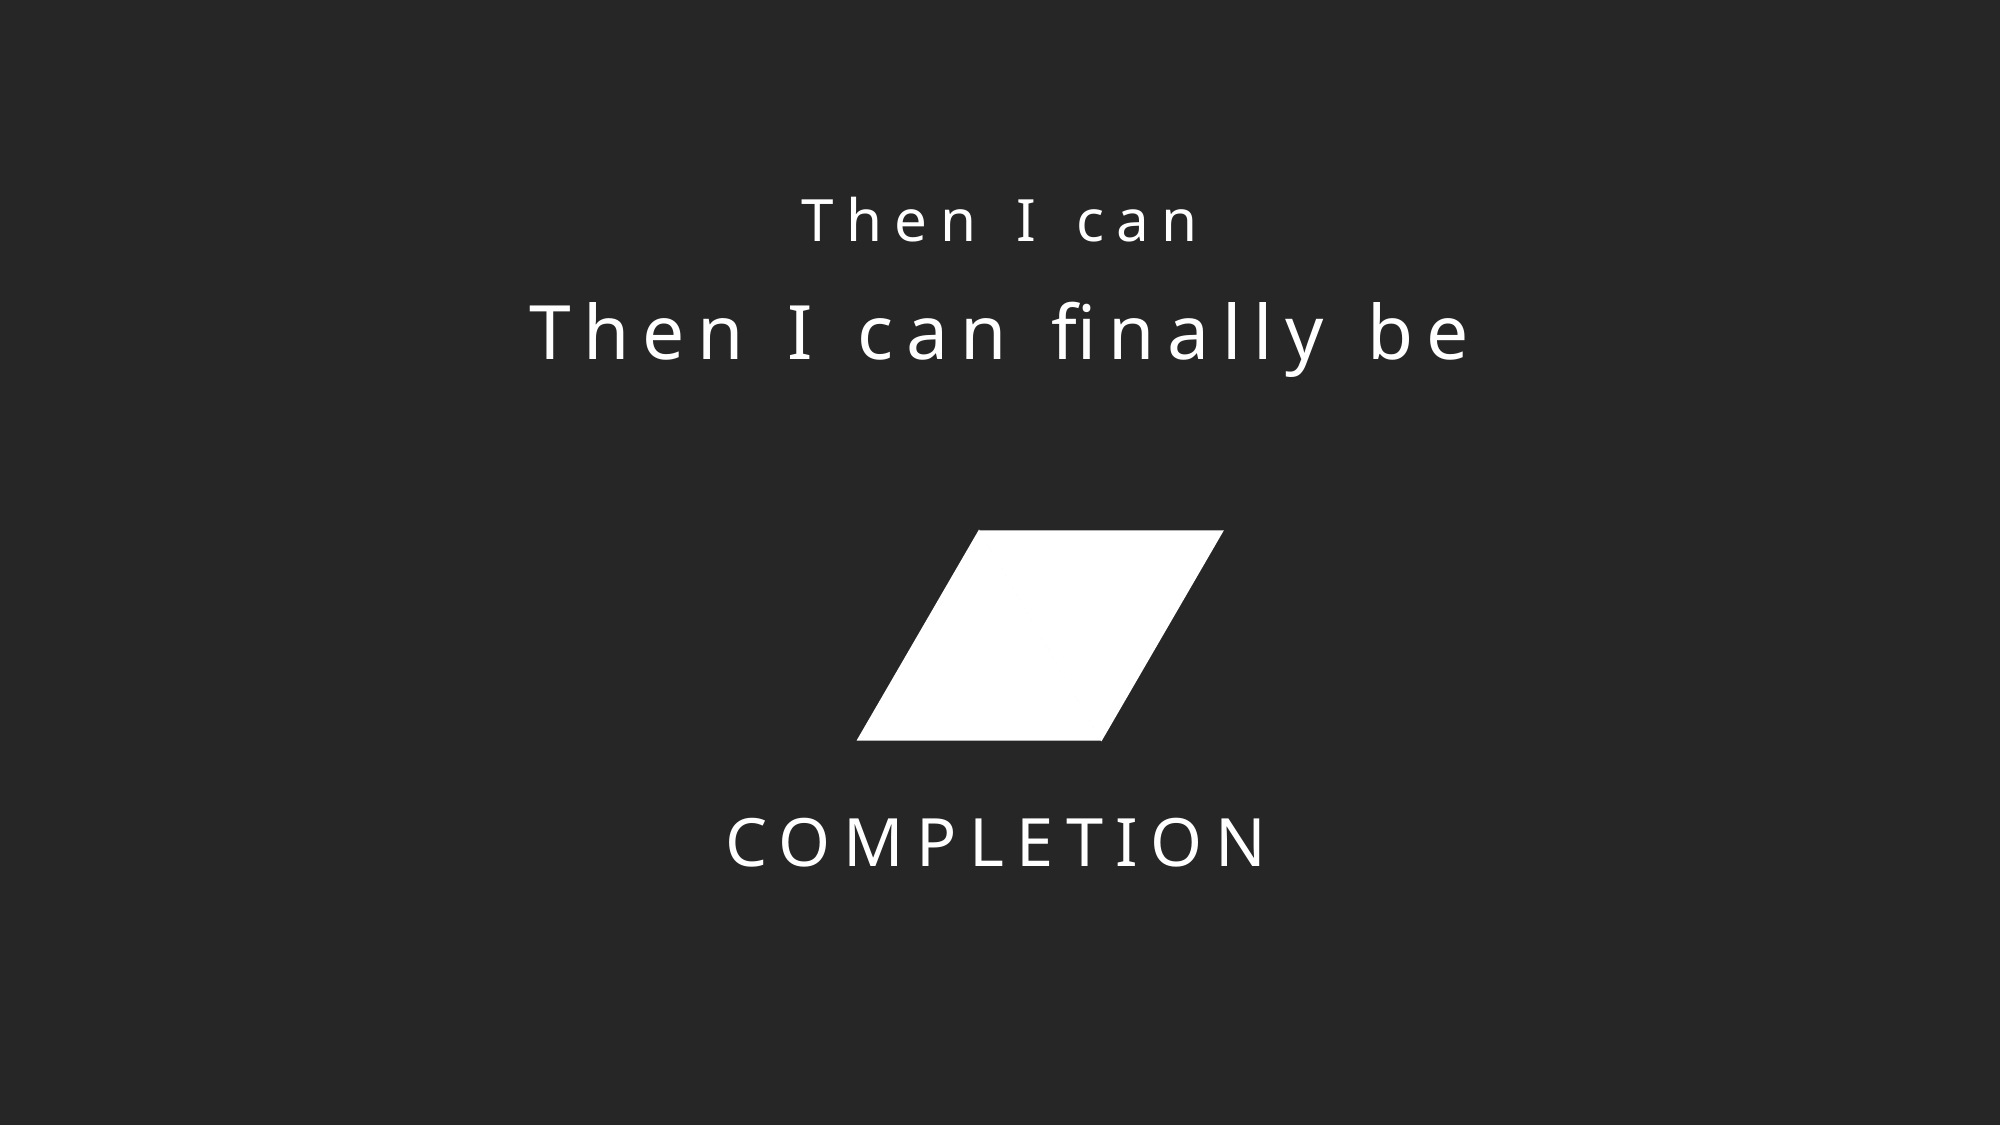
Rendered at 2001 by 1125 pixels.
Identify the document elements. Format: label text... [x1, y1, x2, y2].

text_box Then I can [698, 176, 1302, 261]
text_box [977, 529, 1226, 744]
text_box COMPLETION [710, 792, 1282, 888]
text_box [854, 530, 1099, 742]
text_box Then I can finally be [476, 277, 1524, 383]
